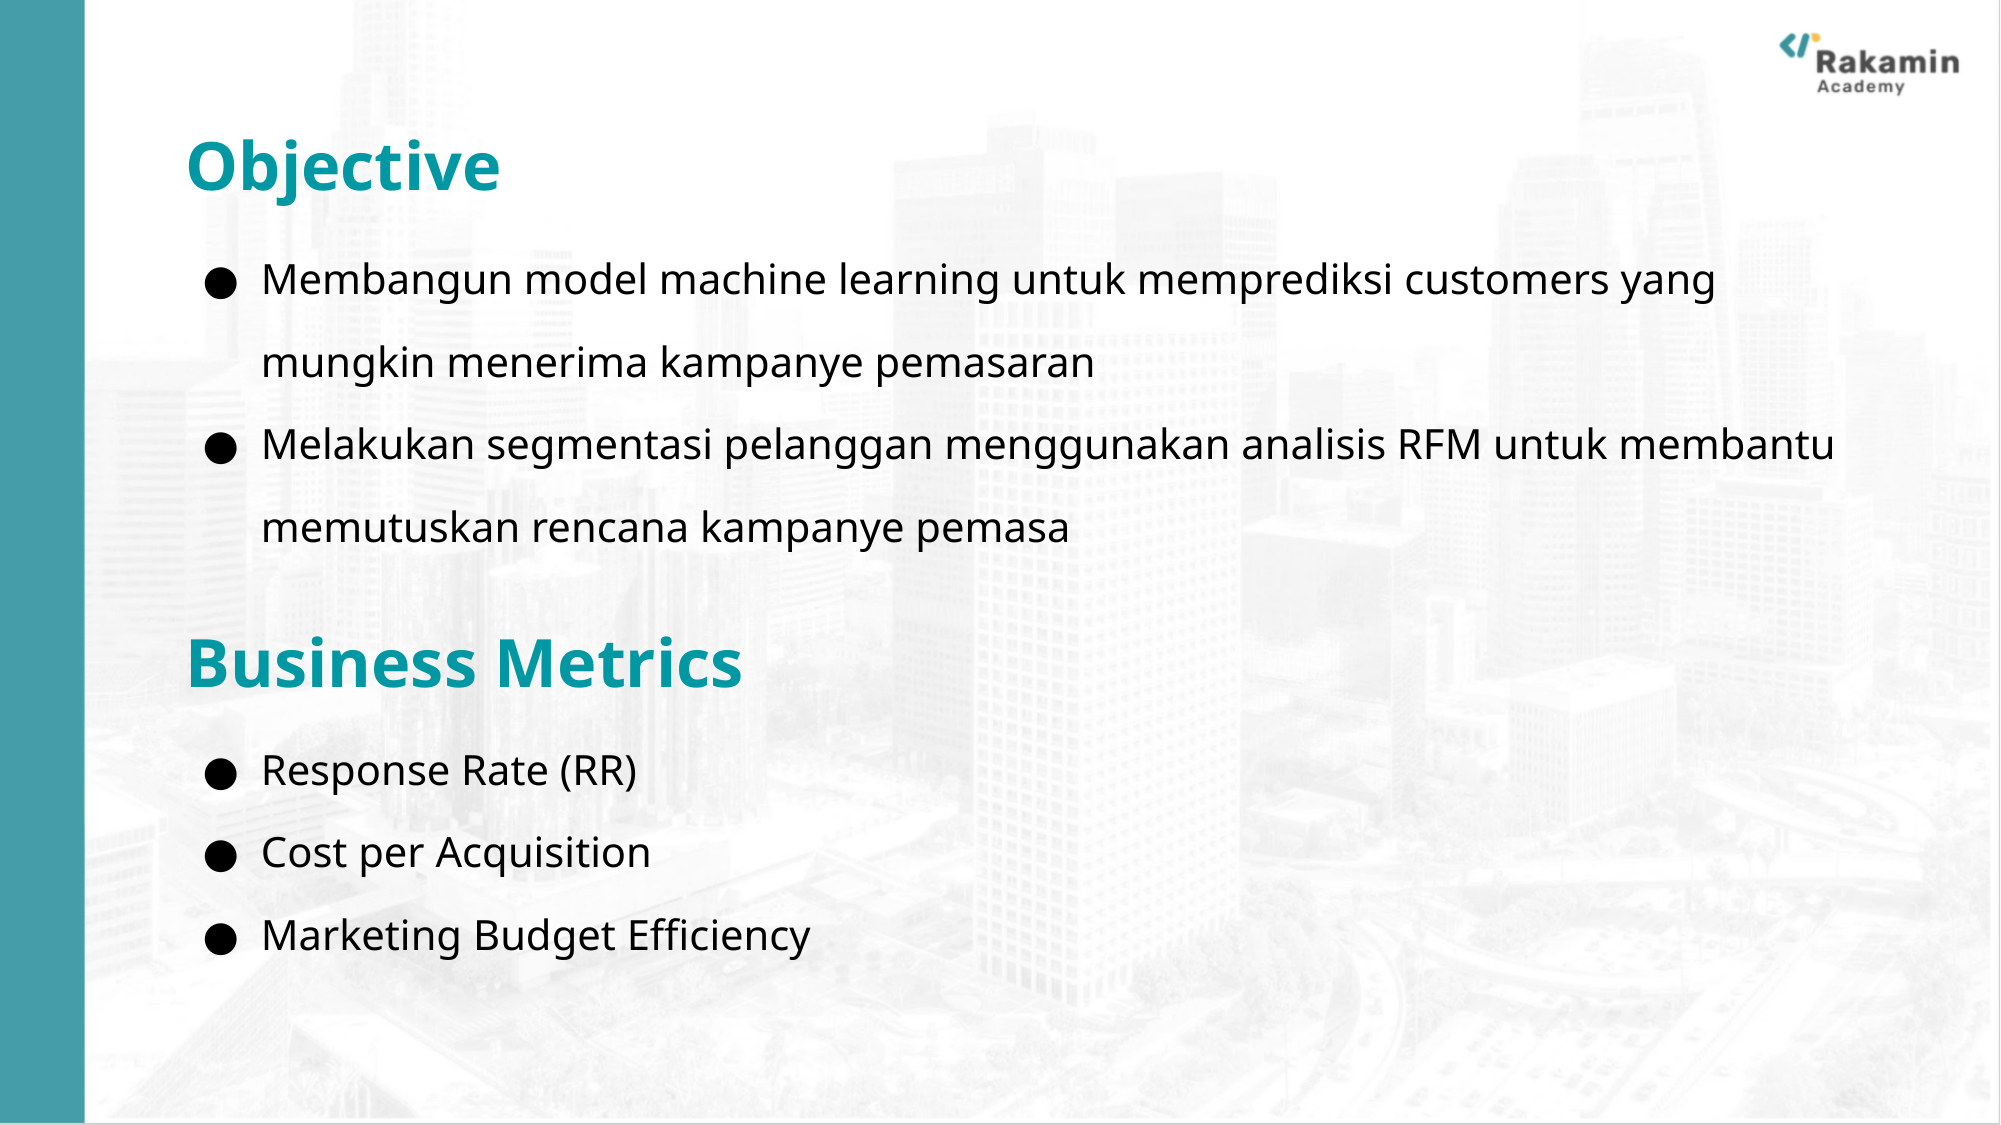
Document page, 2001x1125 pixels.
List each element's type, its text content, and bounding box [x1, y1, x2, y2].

picture [0, 0, 2001, 1125]
text_box Response Rate (RR) Cost per Acquisition Marketing Budget Efficiency [170, 653, 1899, 1090]
text_box Membangun model machine learning untuk memprediksi customers yang mungkin menerima kampanye pemasaran Melakukan segmentasi pelanggan menggunakan analisis RFM untuk membantu memutuskan rencana kampanye pemasa [170, 163, 1899, 653]
text_box Business Metrics [170, 611, 1377, 653]
text_box Objective [170, 114, 1377, 212]
